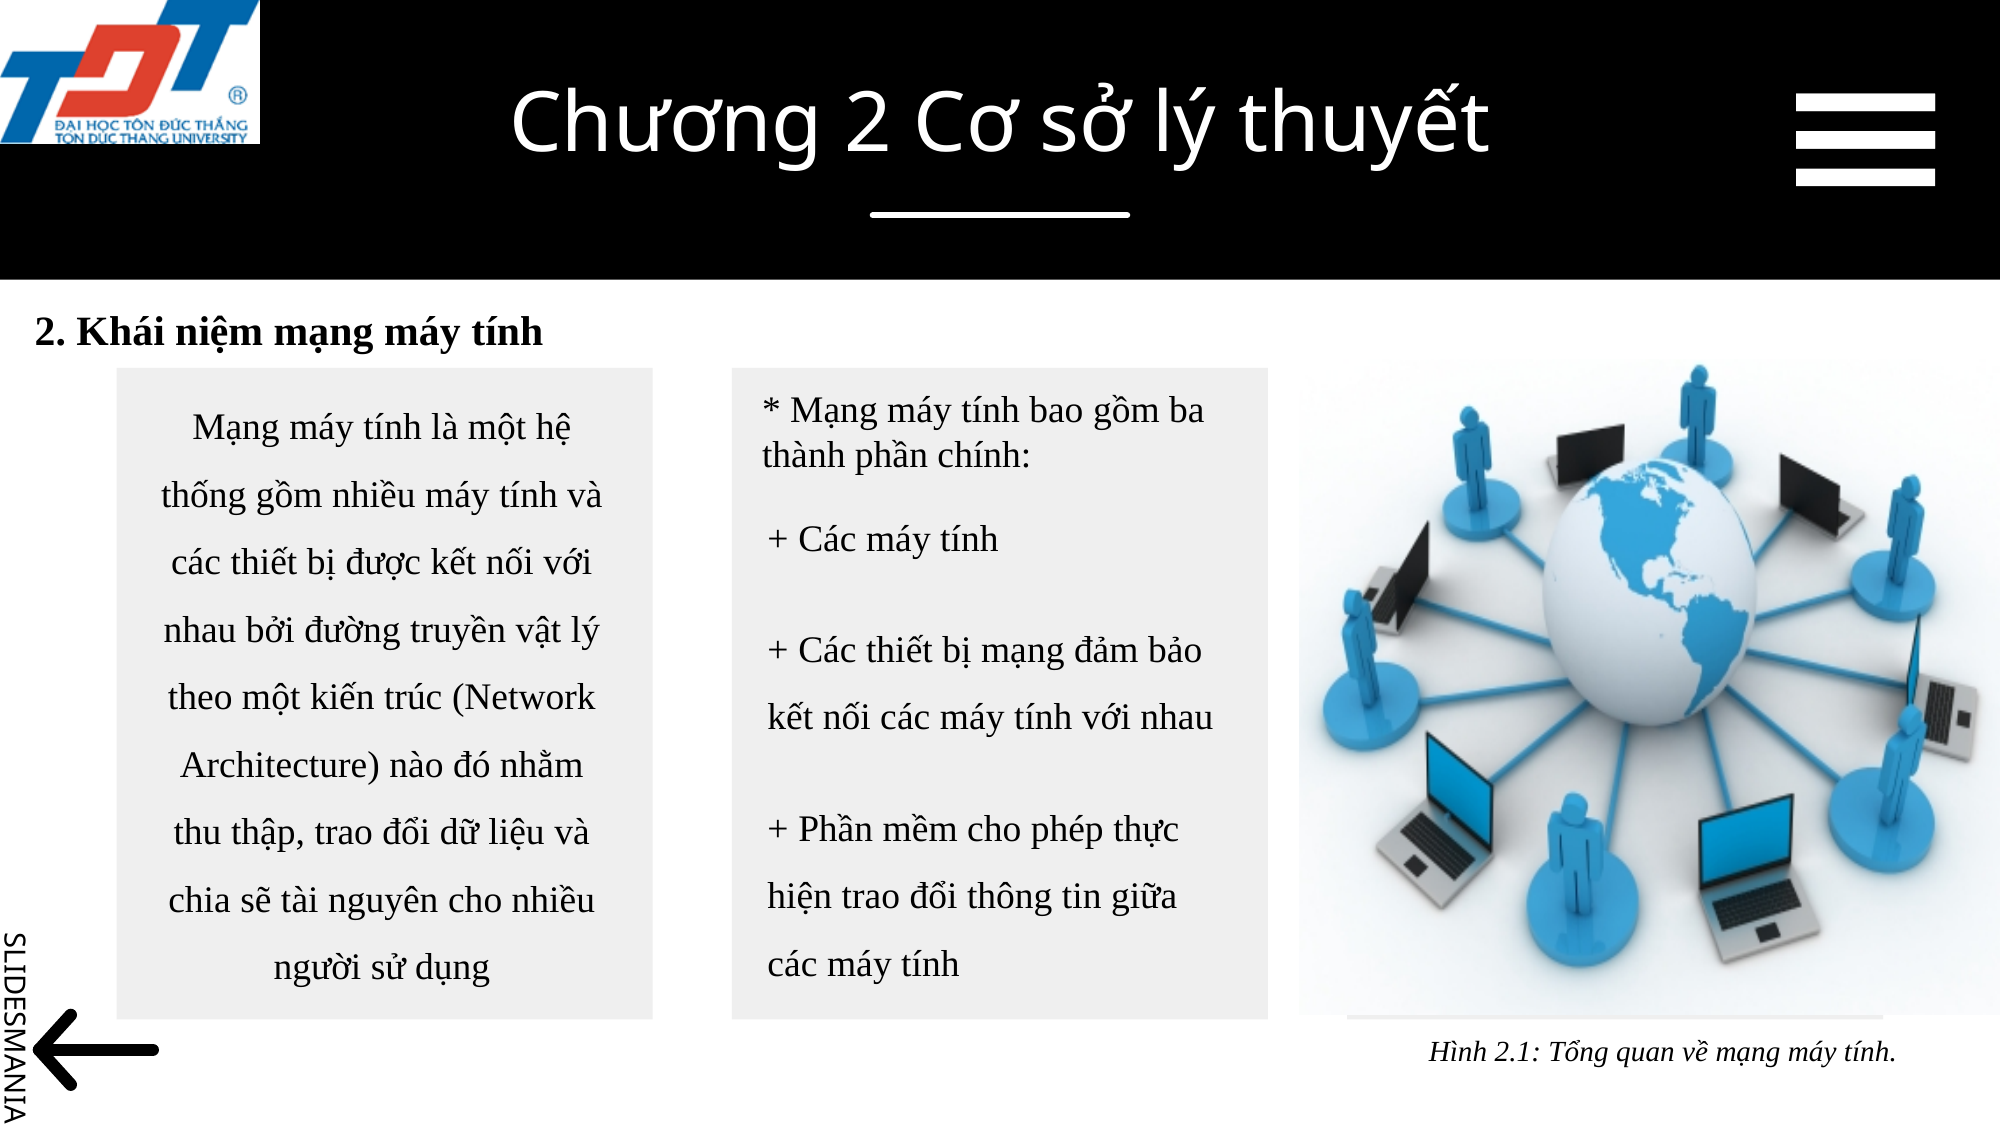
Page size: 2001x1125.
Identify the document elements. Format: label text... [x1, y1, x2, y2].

picture [1299, 359, 2000, 1016]
text_box Hình 2.1: Tổng quan về mạng máy tính. [1156, 1024, 2000, 1075]
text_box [1795, 93, 1936, 149]
text_box [1728, 0, 2000, 272]
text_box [38, 1014, 153, 1085]
list Mạng máy tính là một hệ thống gồm nhiều máy tính và các thiết bị được kết nối với nhau bởi đường truyền vật lý theo một kiến trúc (Network Architecture) nào đó nhằm thu thập, trao đổi dữ liệu và chia sẽ tài nguyên cho nhiều người sử dụng [137, 361, 627, 656]
text_box * Mạng máy tính bao gồm ba thành phần chính: [747, 377, 1252, 482]
title Chương 2 Cơ sở lý thuyết [32, 48, 1728, 203]
text_box 2. Khái niệm mạng máy tính [19, 271, 1034, 361]
text_box + Các máy tính + Các thiết bị mạng đảm bảo kết nối các máy tính với nhau + Phần mềm cho phép thực hiện trao đổi thông tin giữa các máy tính [747, 482, 1237, 987]
picture [0, 0, 260, 145]
text_box [0, 994, 202, 1120]
